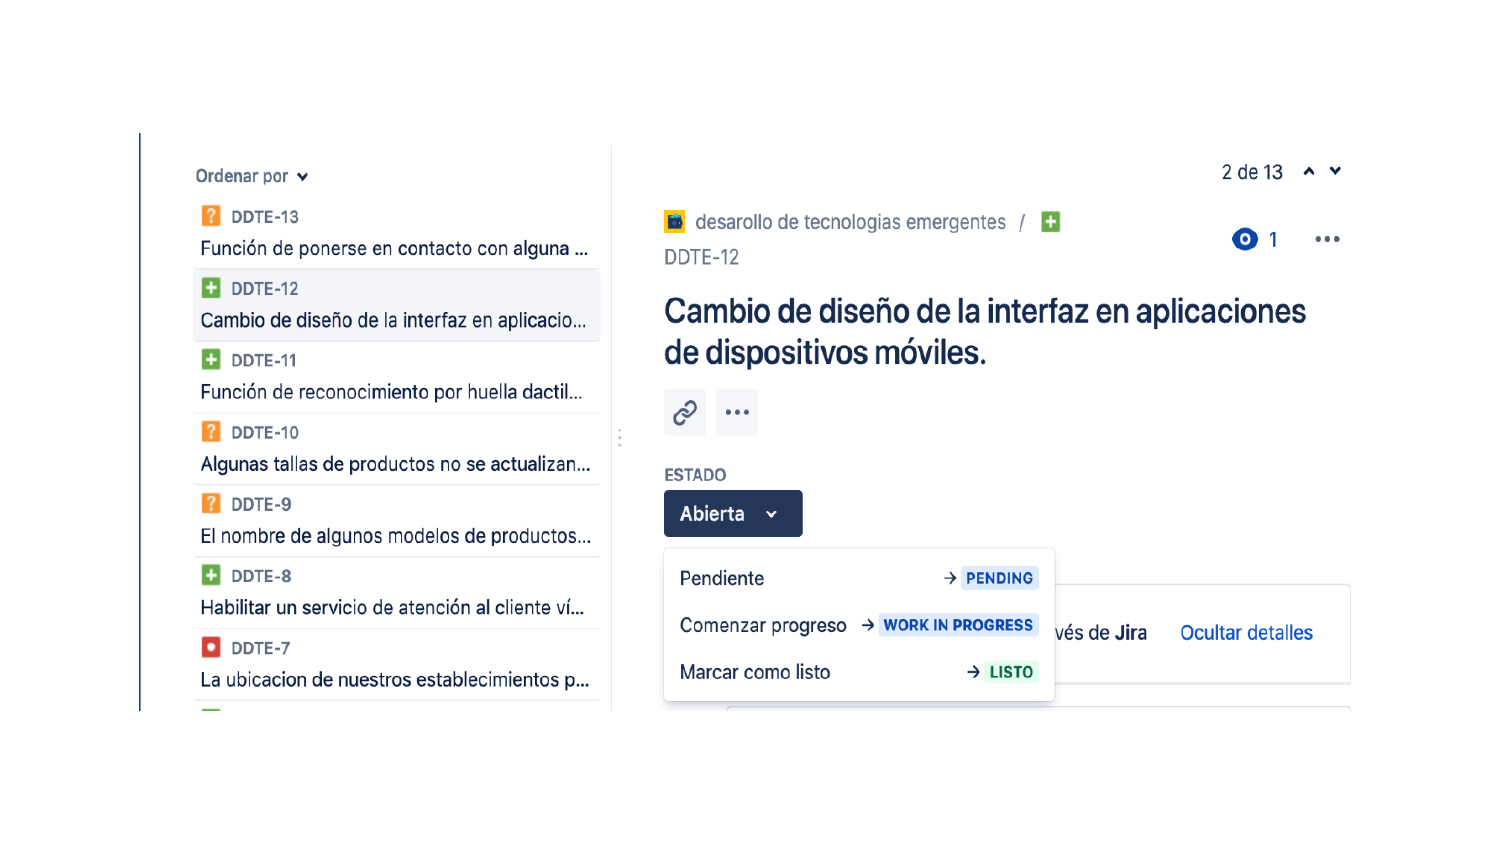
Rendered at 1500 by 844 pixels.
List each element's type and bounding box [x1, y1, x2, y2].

picture [138, 133, 1362, 711]
